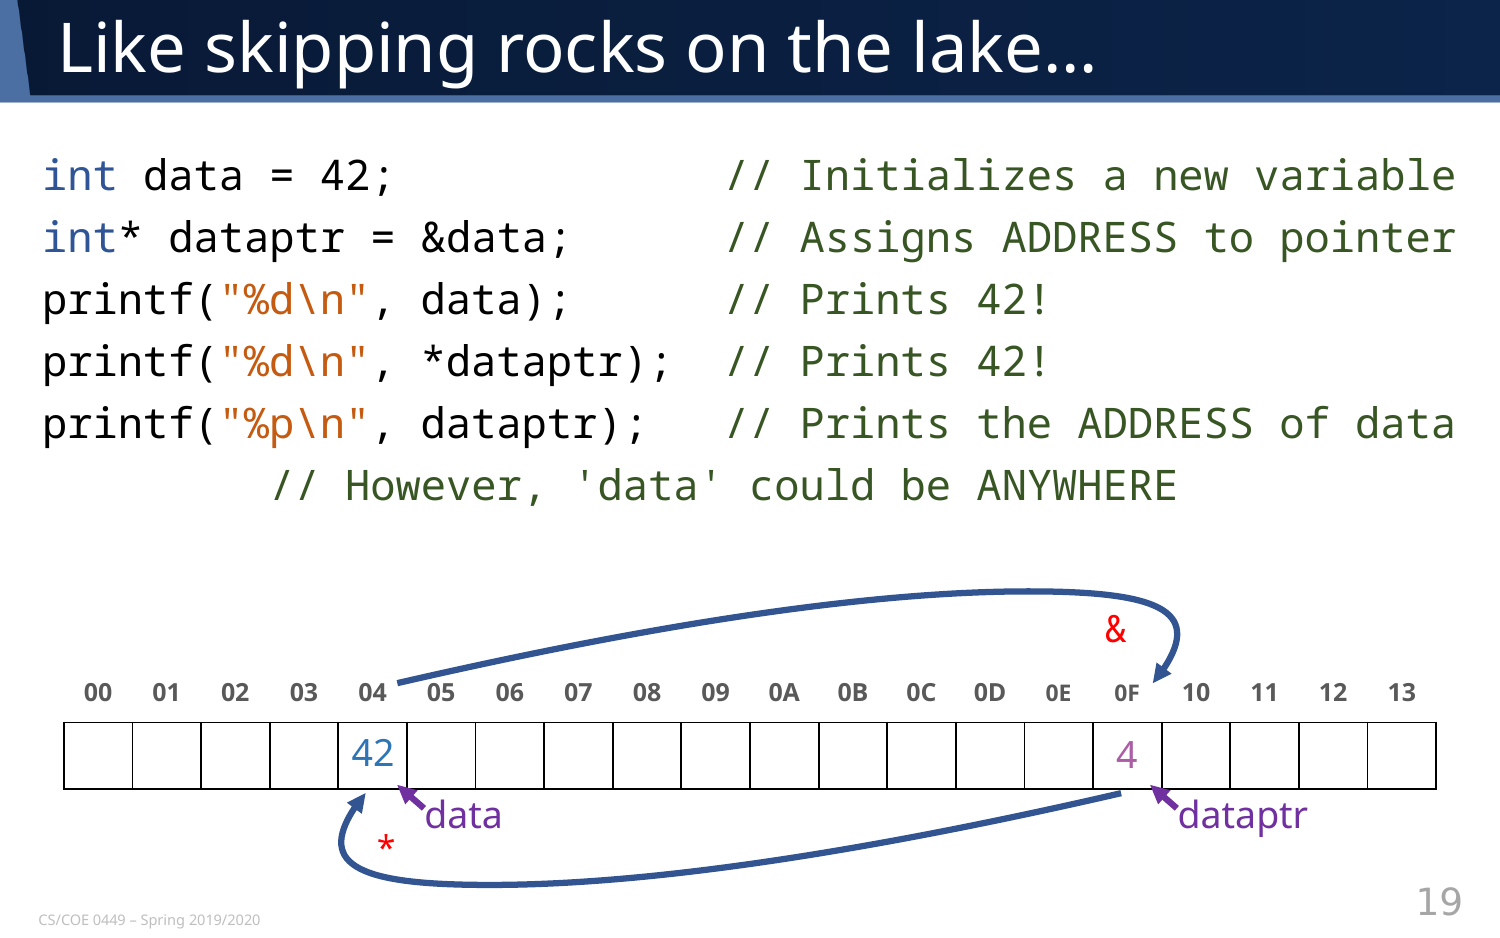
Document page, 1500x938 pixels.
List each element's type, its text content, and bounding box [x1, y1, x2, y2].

text_box int data = 42; // Initializes a new variable int* dataptr = &data; // Assigns ADDRESS to pointer printf("%d\n", data); // Prints 42! printf("%d\n", *dataptr); // Prints 42! printf("%p\n", dataptr); // Prints the ADDRESS of data // However, 'data' could be ANYWHERE [27, 141, 1478, 670]
table_cell [614, 723, 680, 788]
table_header 10 [1162, 670, 1230, 722]
table_cell [1025, 723, 1092, 788]
table_cell [476, 723, 543, 788]
table_header 0E [1024, 684, 1093, 722]
table_header 04 [338, 670, 407, 721]
table_header 02 [201, 670, 270, 722]
table_cell [1164, 723, 1229, 783]
table_cell [1231, 723, 1298, 783]
table_cell [1300, 723, 1367, 788]
table_cell [1368, 723, 1435, 788]
table_header 03 [270, 670, 338, 722]
table_cell [408, 723, 475, 787]
slide_number 19 [1376, 875, 1478, 926]
table_cell [545, 723, 612, 788]
table_header 11 [1230, 670, 1299, 722]
table_header 0D [956, 684, 1024, 722]
table_cell [888, 723, 955, 788]
picture [0, 0, 1500, 938]
text_box & [1089, 597, 1142, 658]
title Like skipping rocks on the lake… [42, 3, 1500, 97]
table_header 0C [887, 684, 956, 722]
table_header 09 [681, 684, 750, 722]
table_header 13 [1368, 670, 1436, 722]
table_header 0B [819, 684, 887, 722]
text_box 42 [336, 721, 410, 782]
table_header 06 [476, 684, 544, 722]
table_header 12 [1299, 670, 1368, 722]
text_box 4 [1089, 723, 1164, 784]
text_box dataptr [1162, 783, 1323, 844]
table_header 00 [64, 670, 132, 722]
table_header 0F [1093, 680, 1162, 722]
footer CS/COE 0449 – Spring 2019/2020 [0, 906, 299, 936]
table_header 08 [613, 684, 681, 722]
text_box [385, 792, 1122, 886]
table_cell [751, 723, 818, 788]
table_cell [65, 723, 132, 788]
table_header 05 [407, 684, 476, 722]
text_box [397, 590, 1178, 685]
table_cell [271, 723, 337, 788]
table_header 01 [132, 670, 201, 722]
table_cell [957, 723, 1024, 788]
table_header 05 [407, 670, 446, 679]
table_cell [202, 723, 269, 788]
table_header 07 [544, 684, 613, 722]
table_cell [133, 723, 200, 788]
table_cell [820, 723, 886, 788]
text_box [340, 793, 409, 870]
table_cell [1094, 784, 1151, 788]
text_box * [360, 818, 413, 878]
table_cell [682, 723, 749, 788]
text_box data [409, 783, 518, 844]
table_cell [339, 782, 406, 788]
table_header 0A [750, 684, 819, 722]
